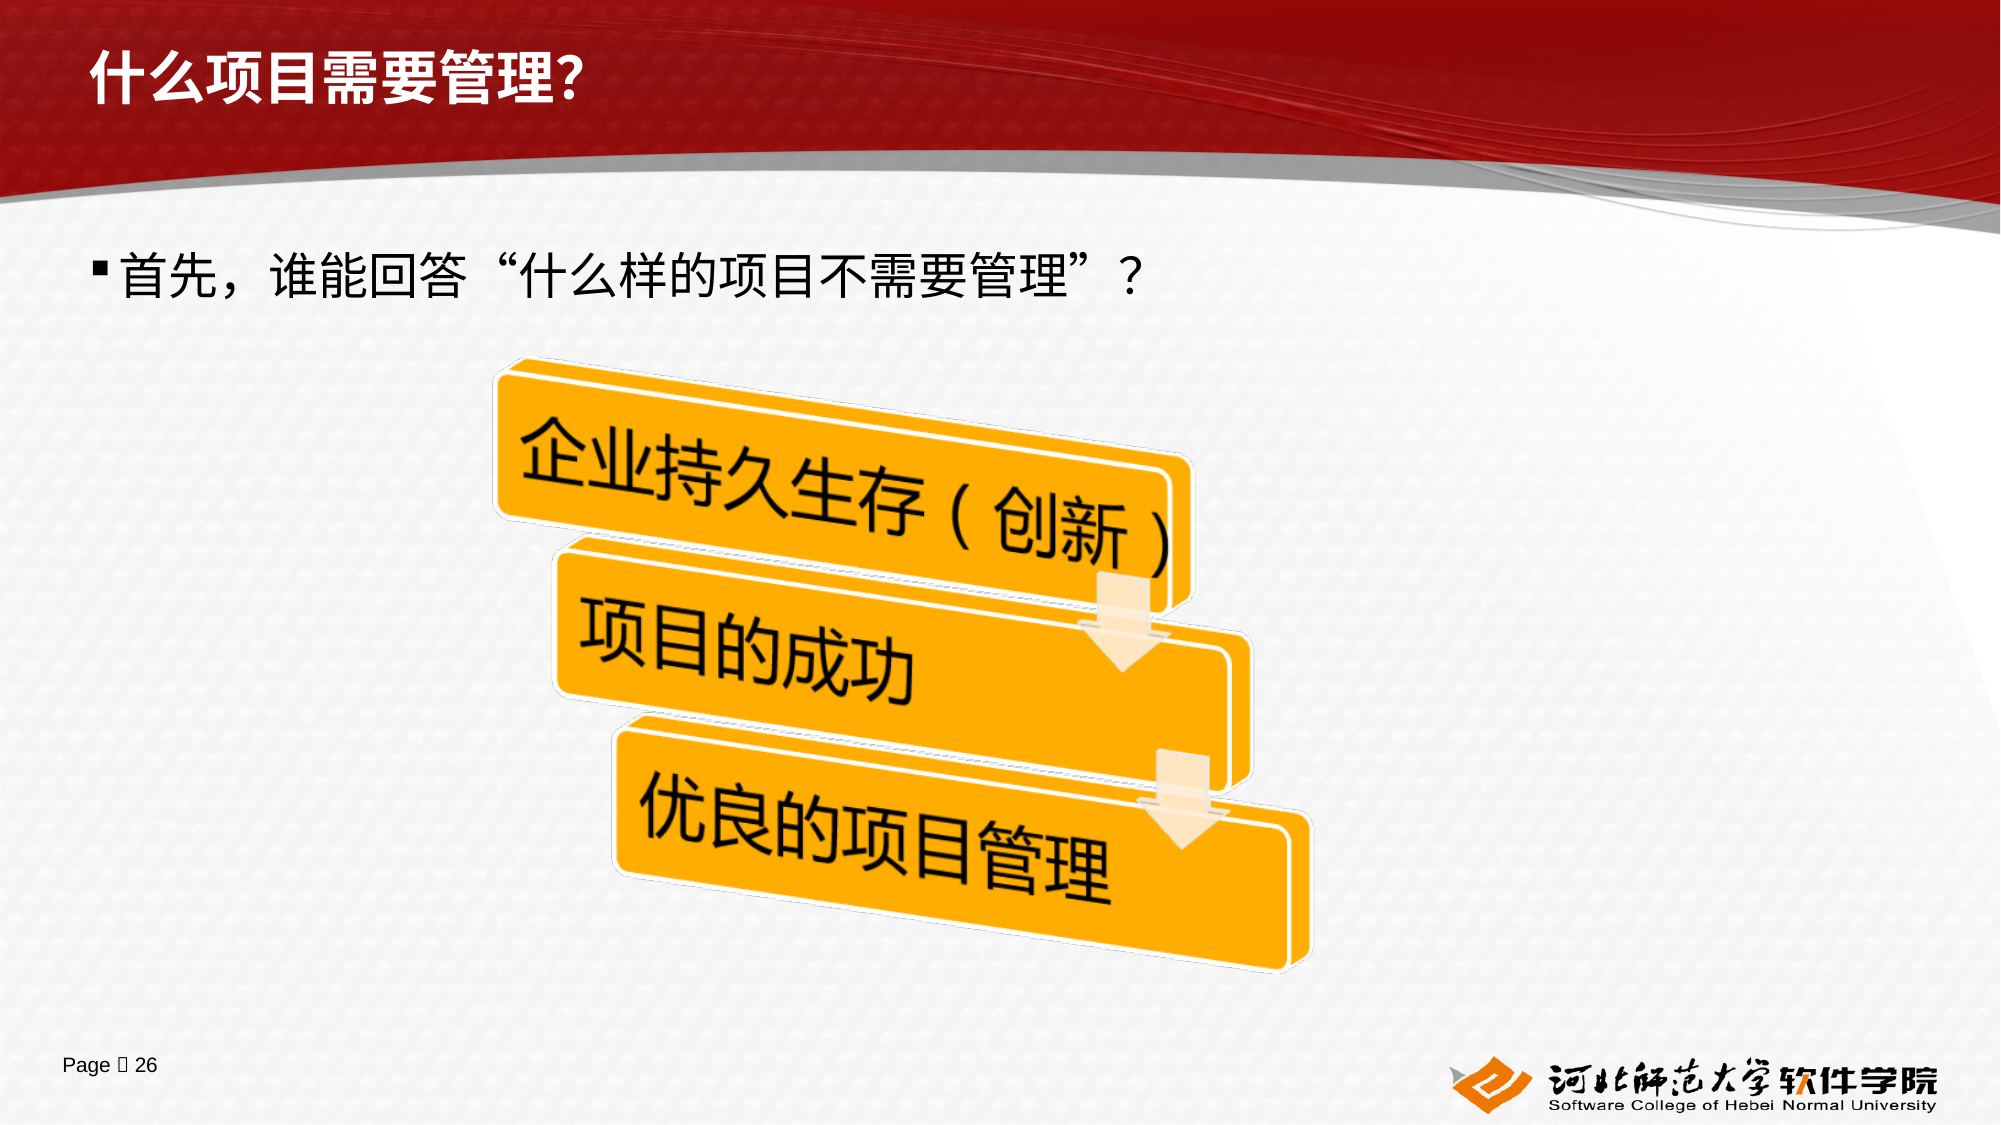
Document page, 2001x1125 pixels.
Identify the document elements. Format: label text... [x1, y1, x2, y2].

picture [0, 0, 2001, 1125]
title 什么项目需要管理？ [88, 41, 1930, 148]
list 首先，谁能回答“什么样的项目不需要管理”？ [88, 243, 1698, 953]
